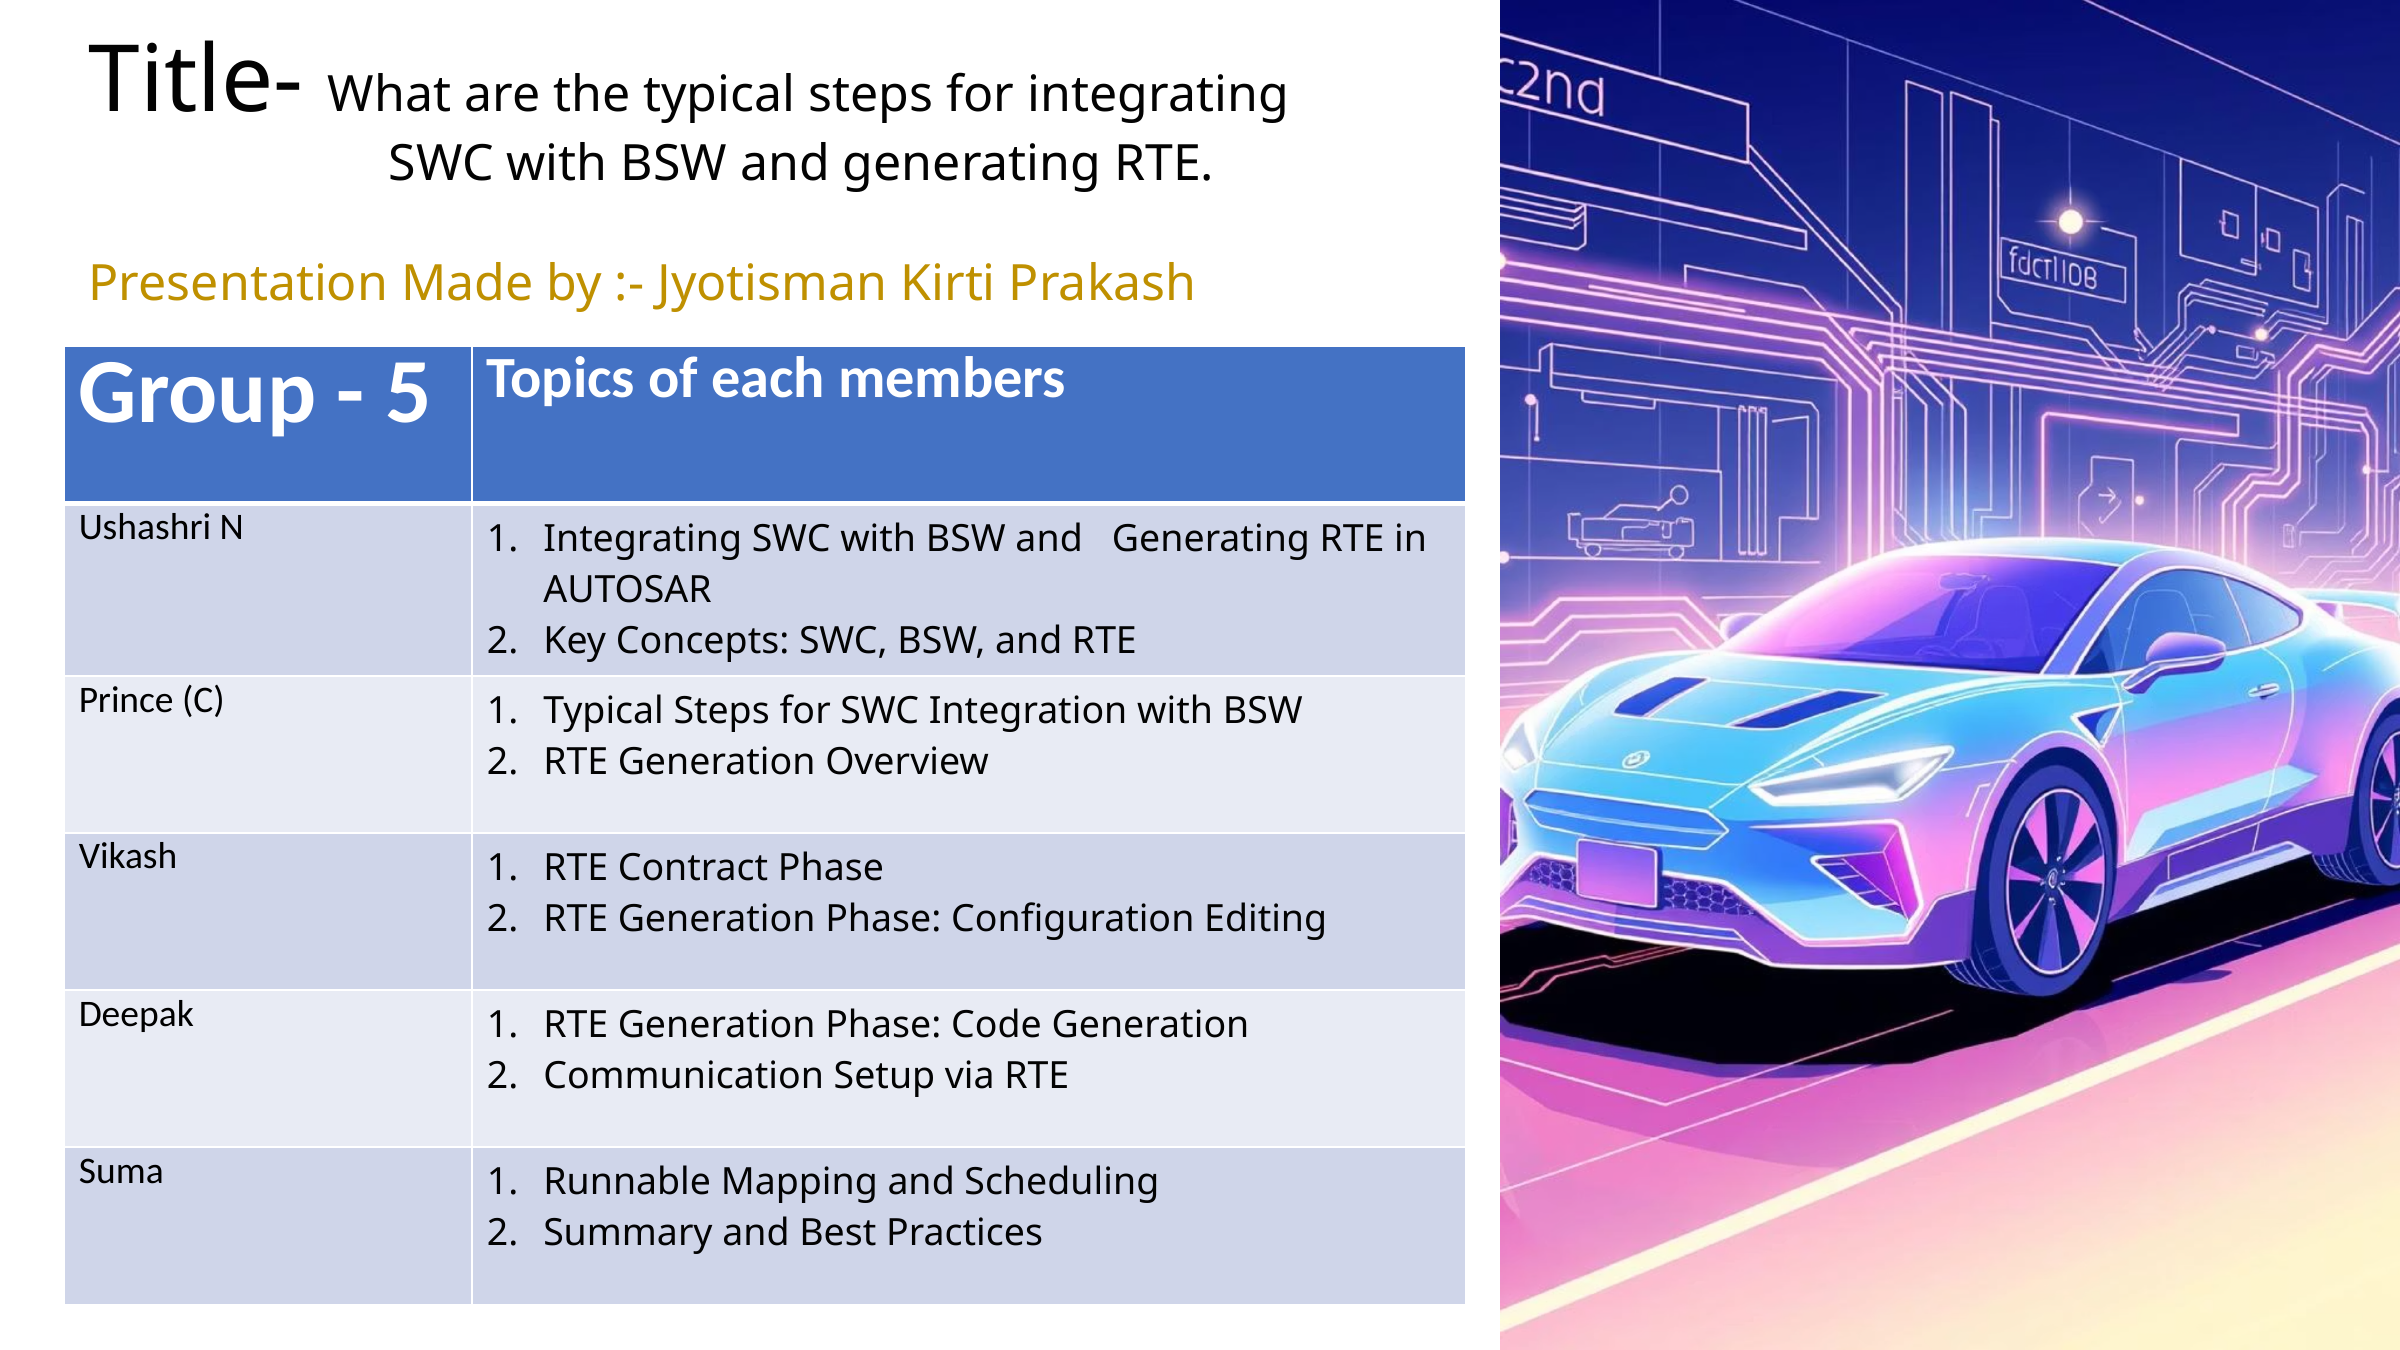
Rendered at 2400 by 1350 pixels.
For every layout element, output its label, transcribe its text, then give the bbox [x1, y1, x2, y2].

table_cell Deepak [65, 991, 471, 1146]
table_cell Ushashri N [65, 506, 471, 675]
table_cell RTE Generation Phase: Code Generation Communication Setup via RTE [473, 991, 1465, 1146]
table_cell Vikash [65, 834, 471, 989]
table_cell Suma [65, 1148, 471, 1304]
table_cell Runnable Mapping and Scheduling Summary and Best Practices [473, 1148, 1465, 1304]
table_cell Typical Steps for SWC Integration with BSW RTE Generation Overview [473, 677, 1465, 832]
text_box Title- What are the typical steps for integrating SWC with BSW and generating RTE. Presentation Made by :- Jyotisman Kirti Prakash [88, 19, 1412, 346]
table_cell Integrating SWC with BSW and Generating RTE in AUTOSAR Key Concepts: SWC, BSW, and RTE [473, 506, 1465, 675]
table_header Topics of each members [473, 347, 1465, 501]
table_cell Prince (C) [65, 677, 471, 832]
picture [1499, 0, 2400, 1350]
table_header Group - 5 [65, 347, 471, 501]
table_cell RTE Contract Phase RTE Generation Phase: Configuration Editing [473, 834, 1465, 989]
